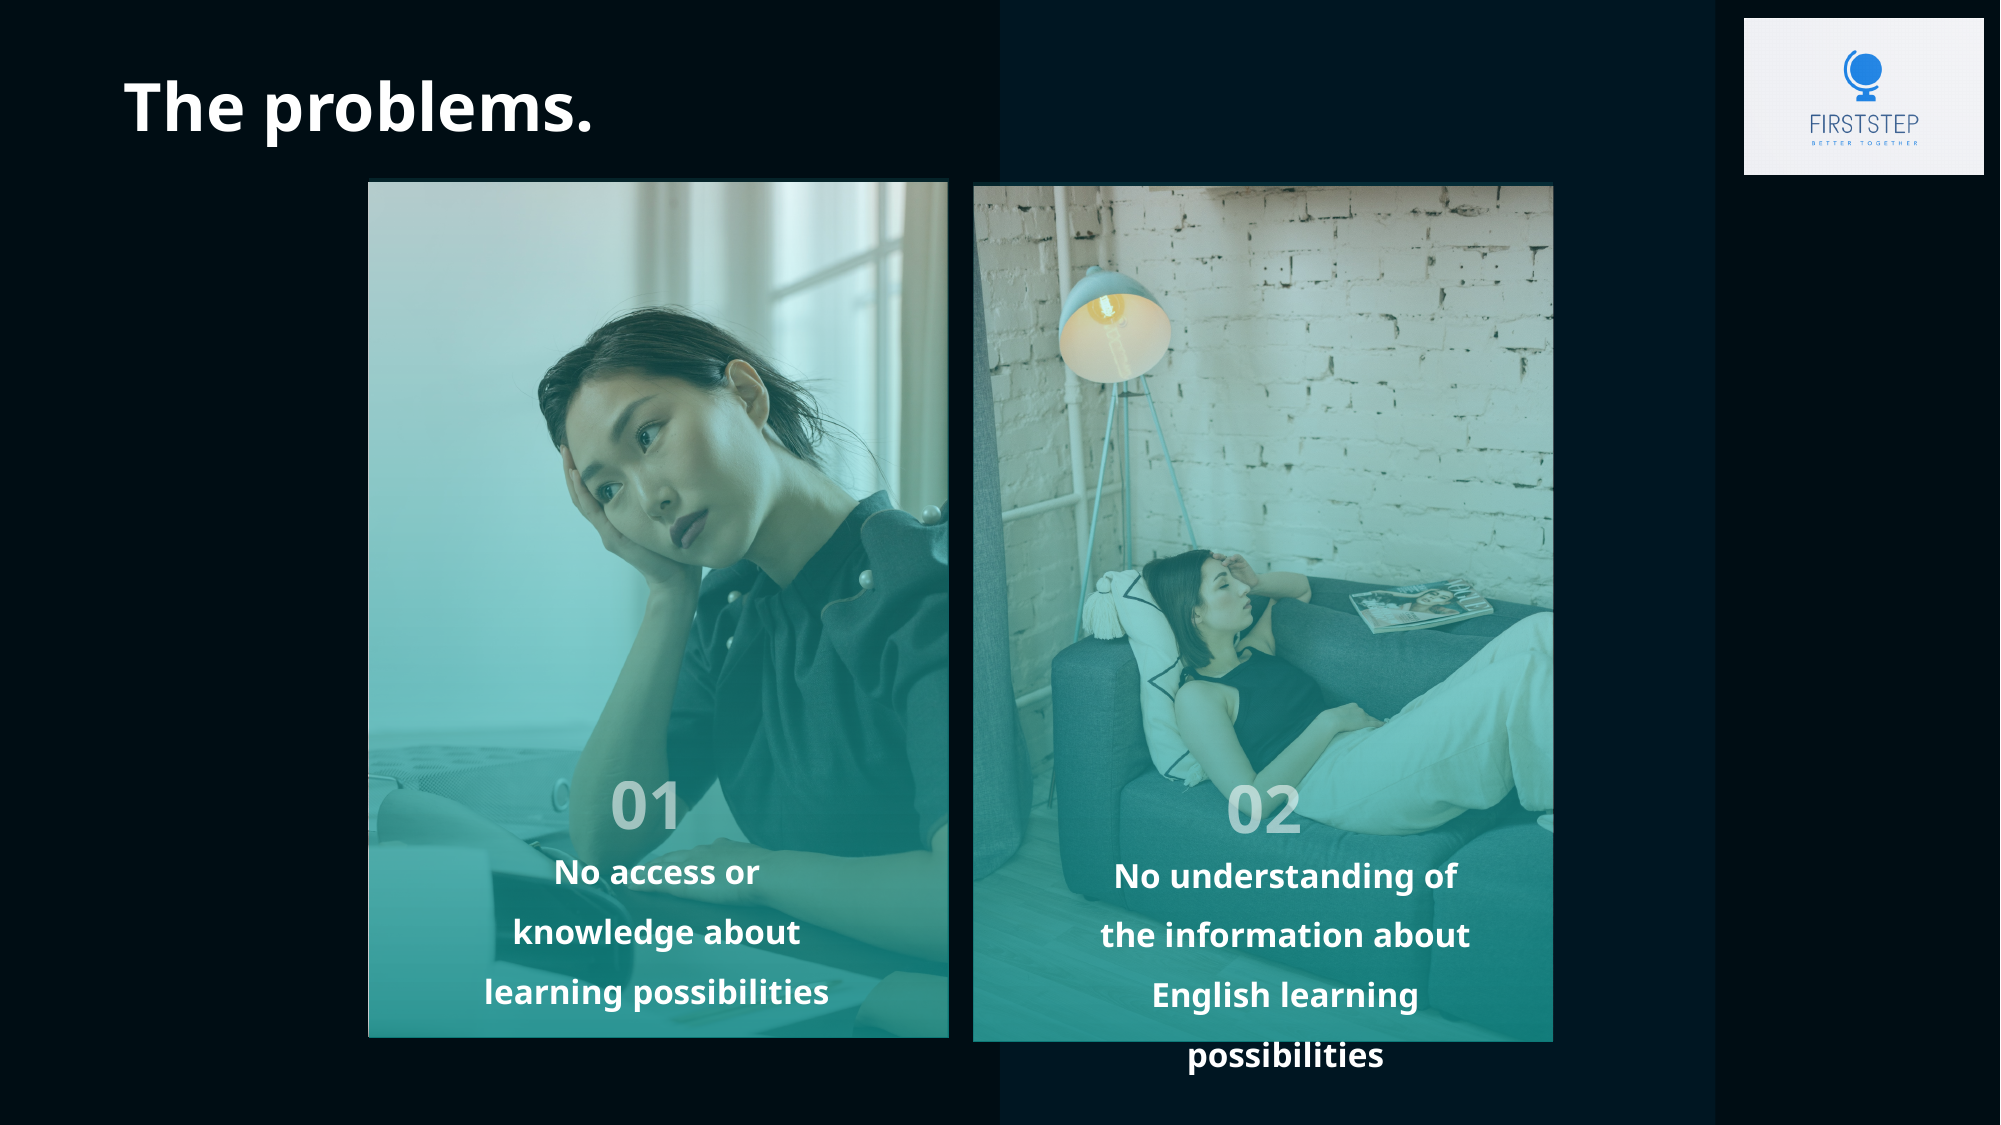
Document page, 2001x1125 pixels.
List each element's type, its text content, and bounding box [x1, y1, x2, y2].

picture [973, 186, 1554, 1041]
text_box [972, 181, 1553, 1043]
text_box [368, 177, 949, 1039]
picture [1744, 18, 1984, 175]
text_box The problems. [108, 57, 751, 153]
picture [367, 182, 948, 1038]
text_box No understanding of the information about English learning possibilities [1073, 1041, 1498, 1082]
